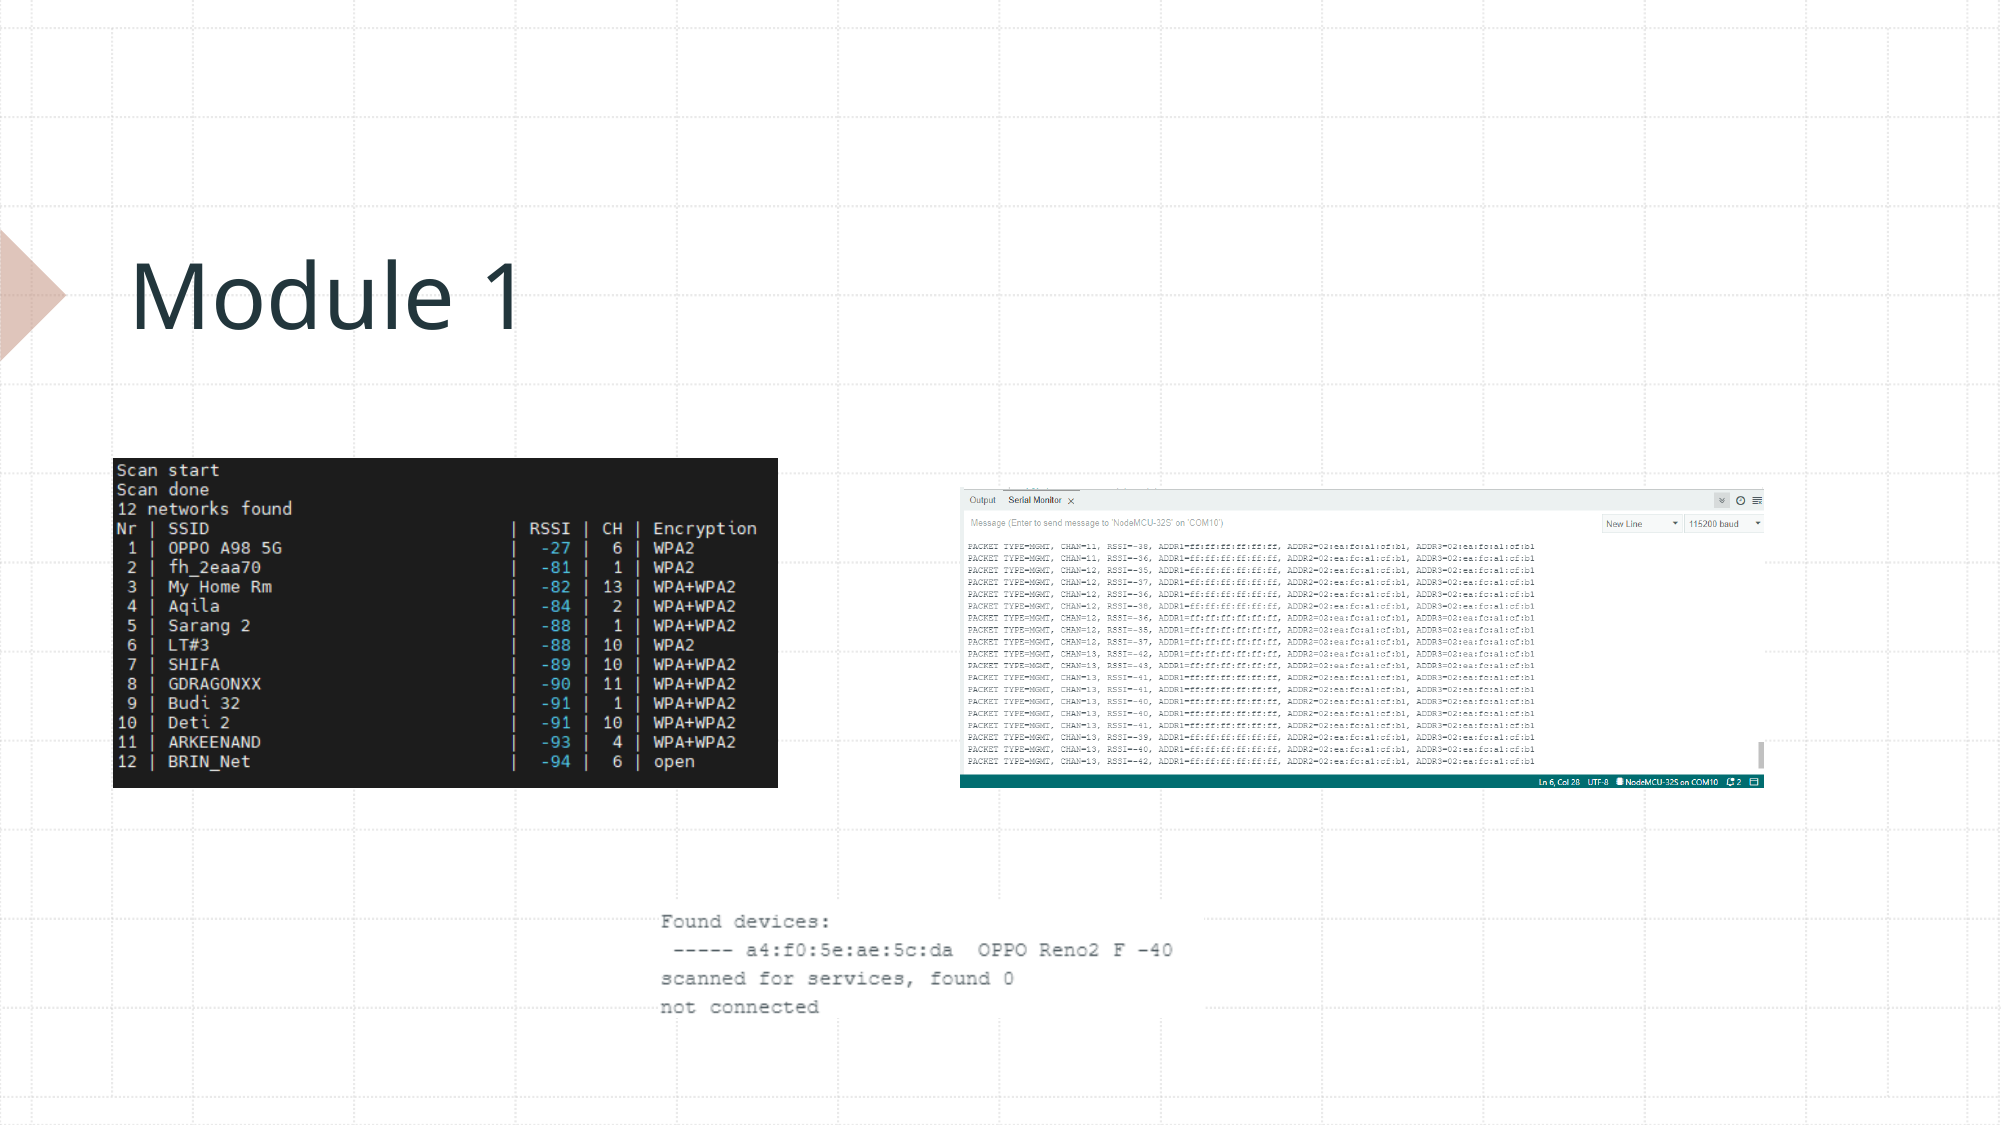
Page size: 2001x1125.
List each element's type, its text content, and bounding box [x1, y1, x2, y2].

title Module 1 [113, 119, 1808, 356]
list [659, 901, 1204, 1018]
picture [113, 458, 778, 788]
picture [960, 487, 1764, 788]
